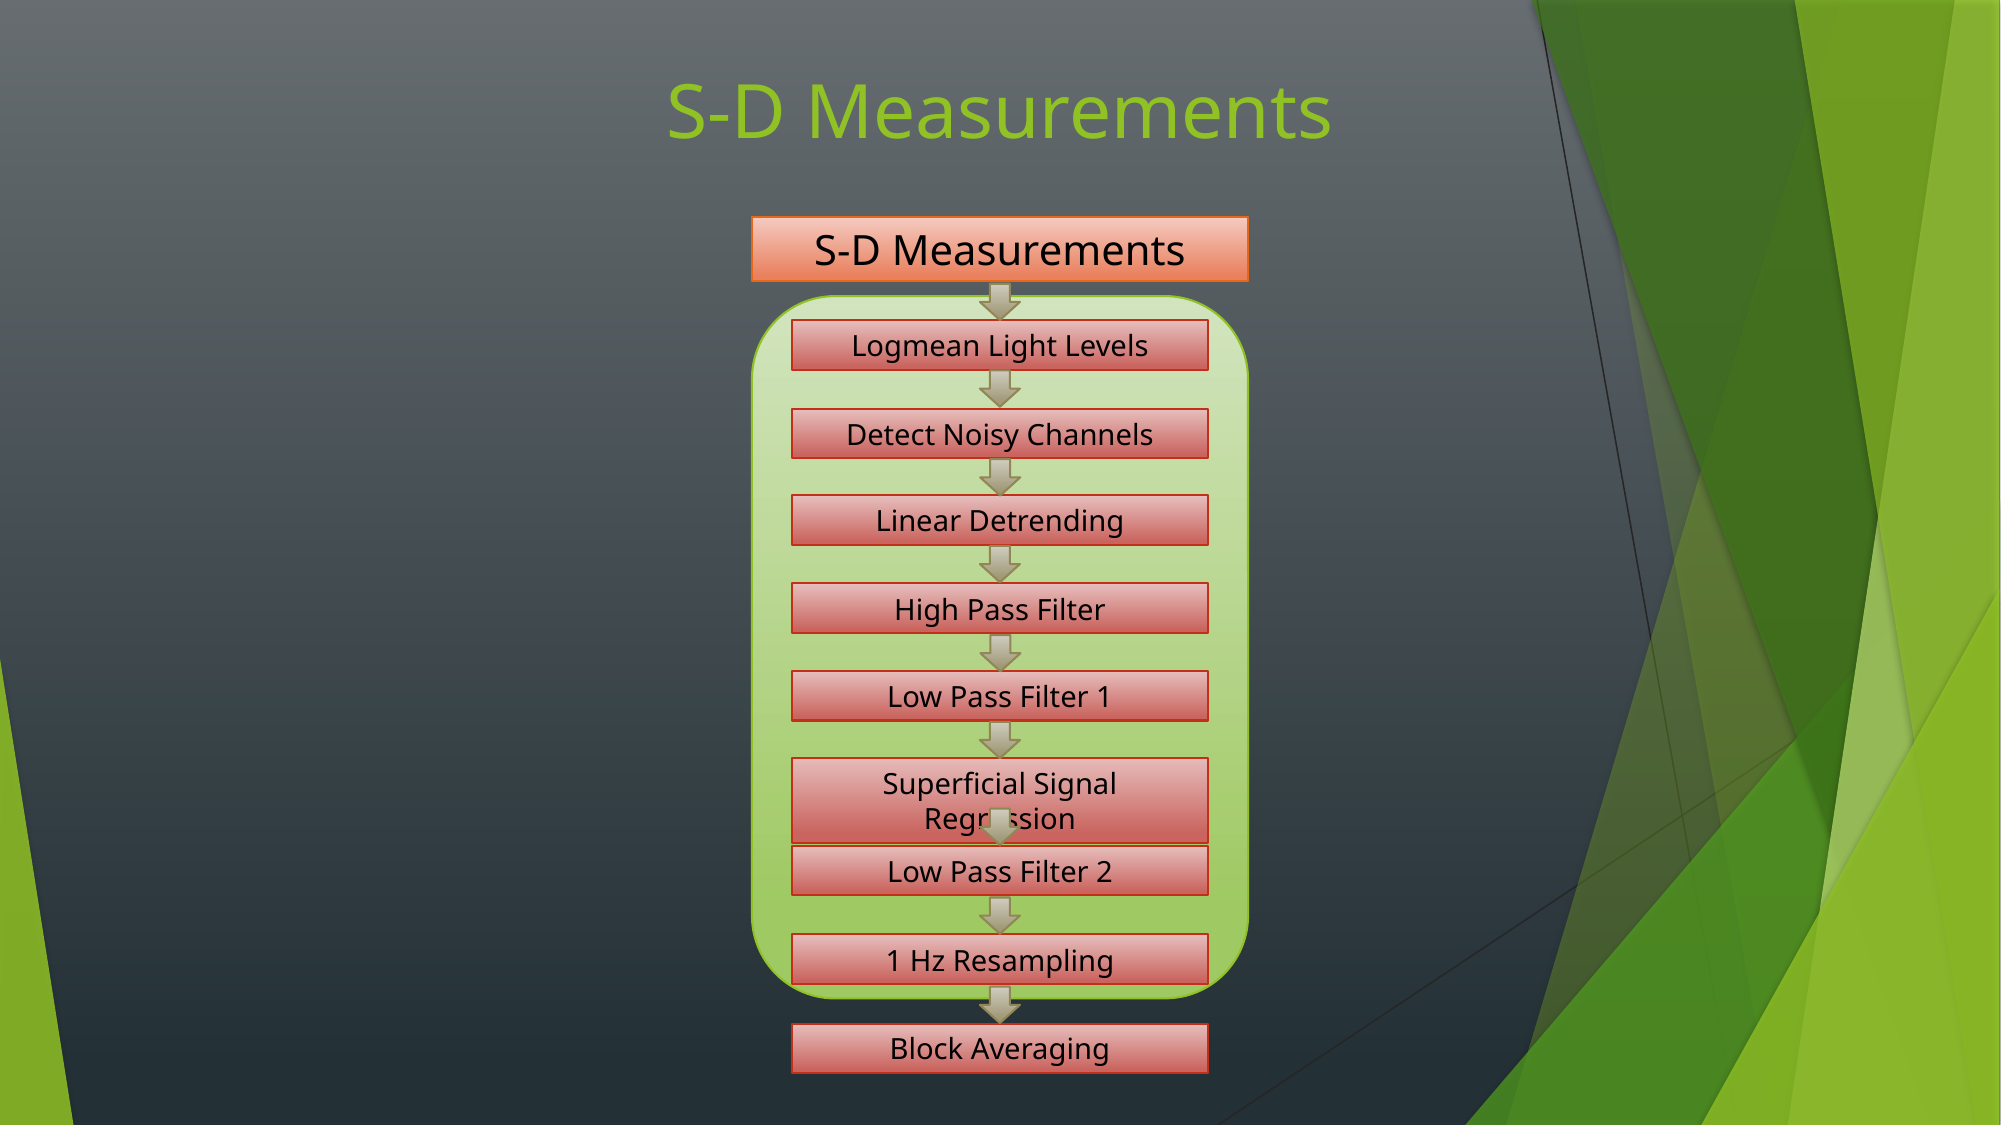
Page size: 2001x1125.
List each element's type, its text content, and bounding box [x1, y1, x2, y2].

title S-D Measurements [294, 0, 1706, 217]
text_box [751, 216, 1249, 1075]
